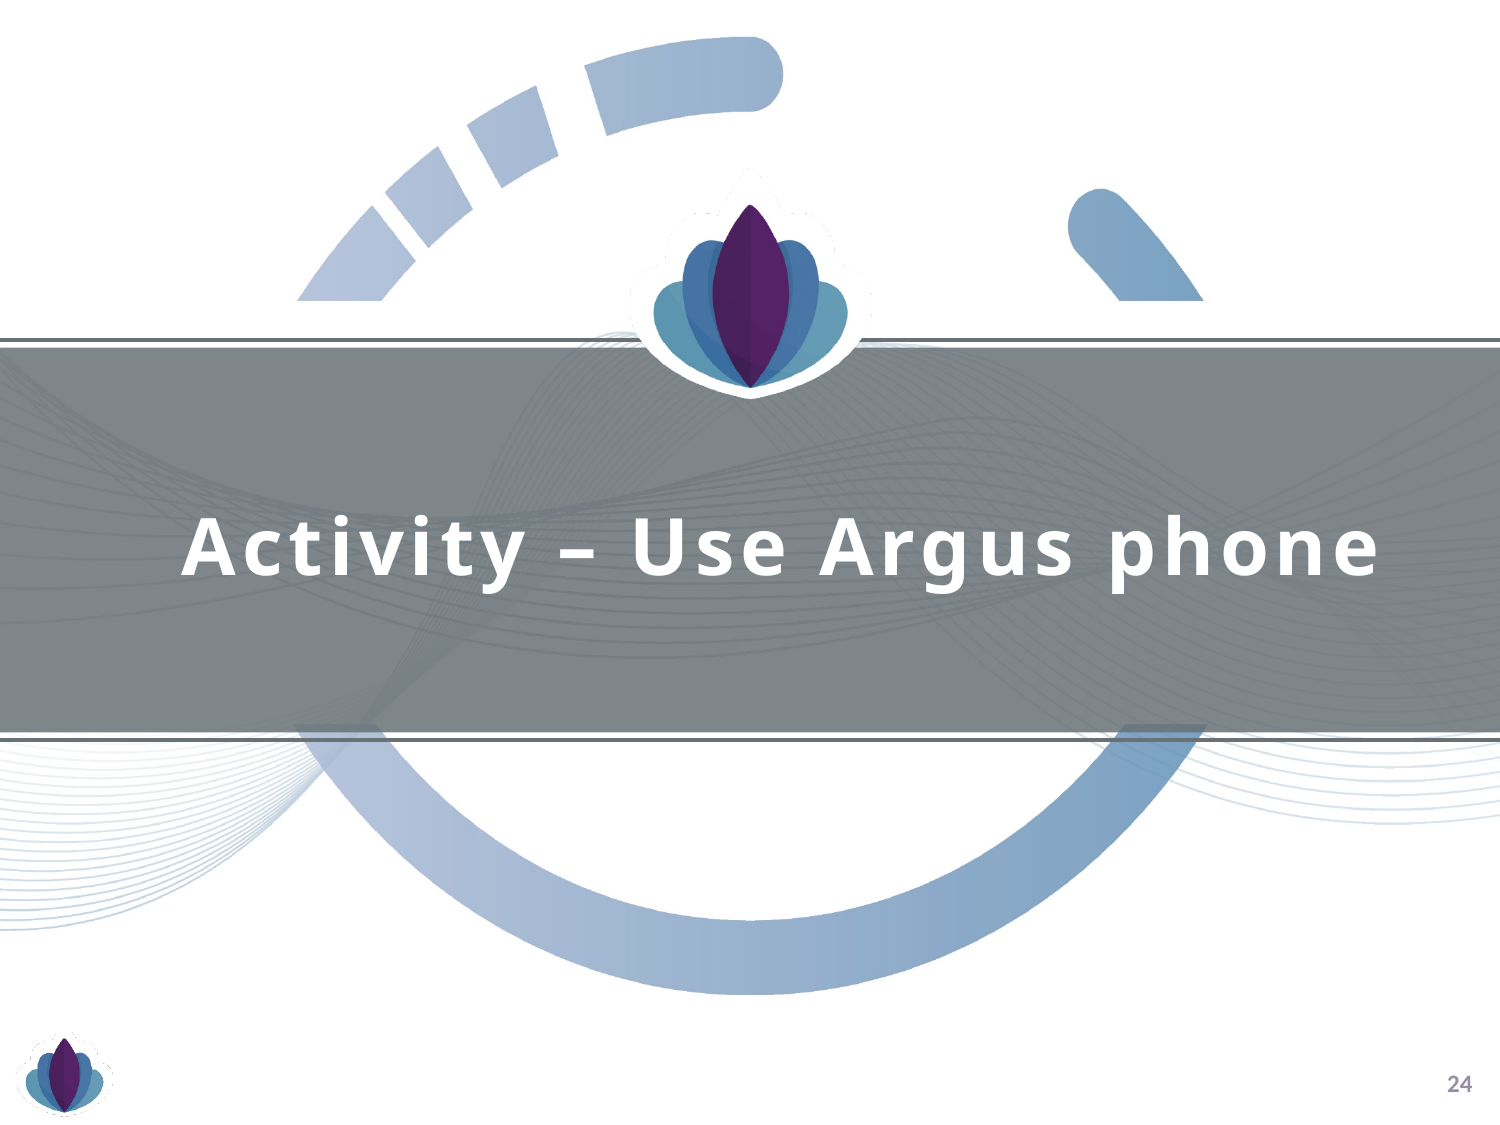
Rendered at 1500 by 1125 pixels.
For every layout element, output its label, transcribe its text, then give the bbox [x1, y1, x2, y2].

title Activity – Use Argus phone [125, 450, 1438, 638]
picture [0, 733, 1500, 738]
picture [0, 0, 1500, 405]
picture [0, 742, 1500, 1125]
